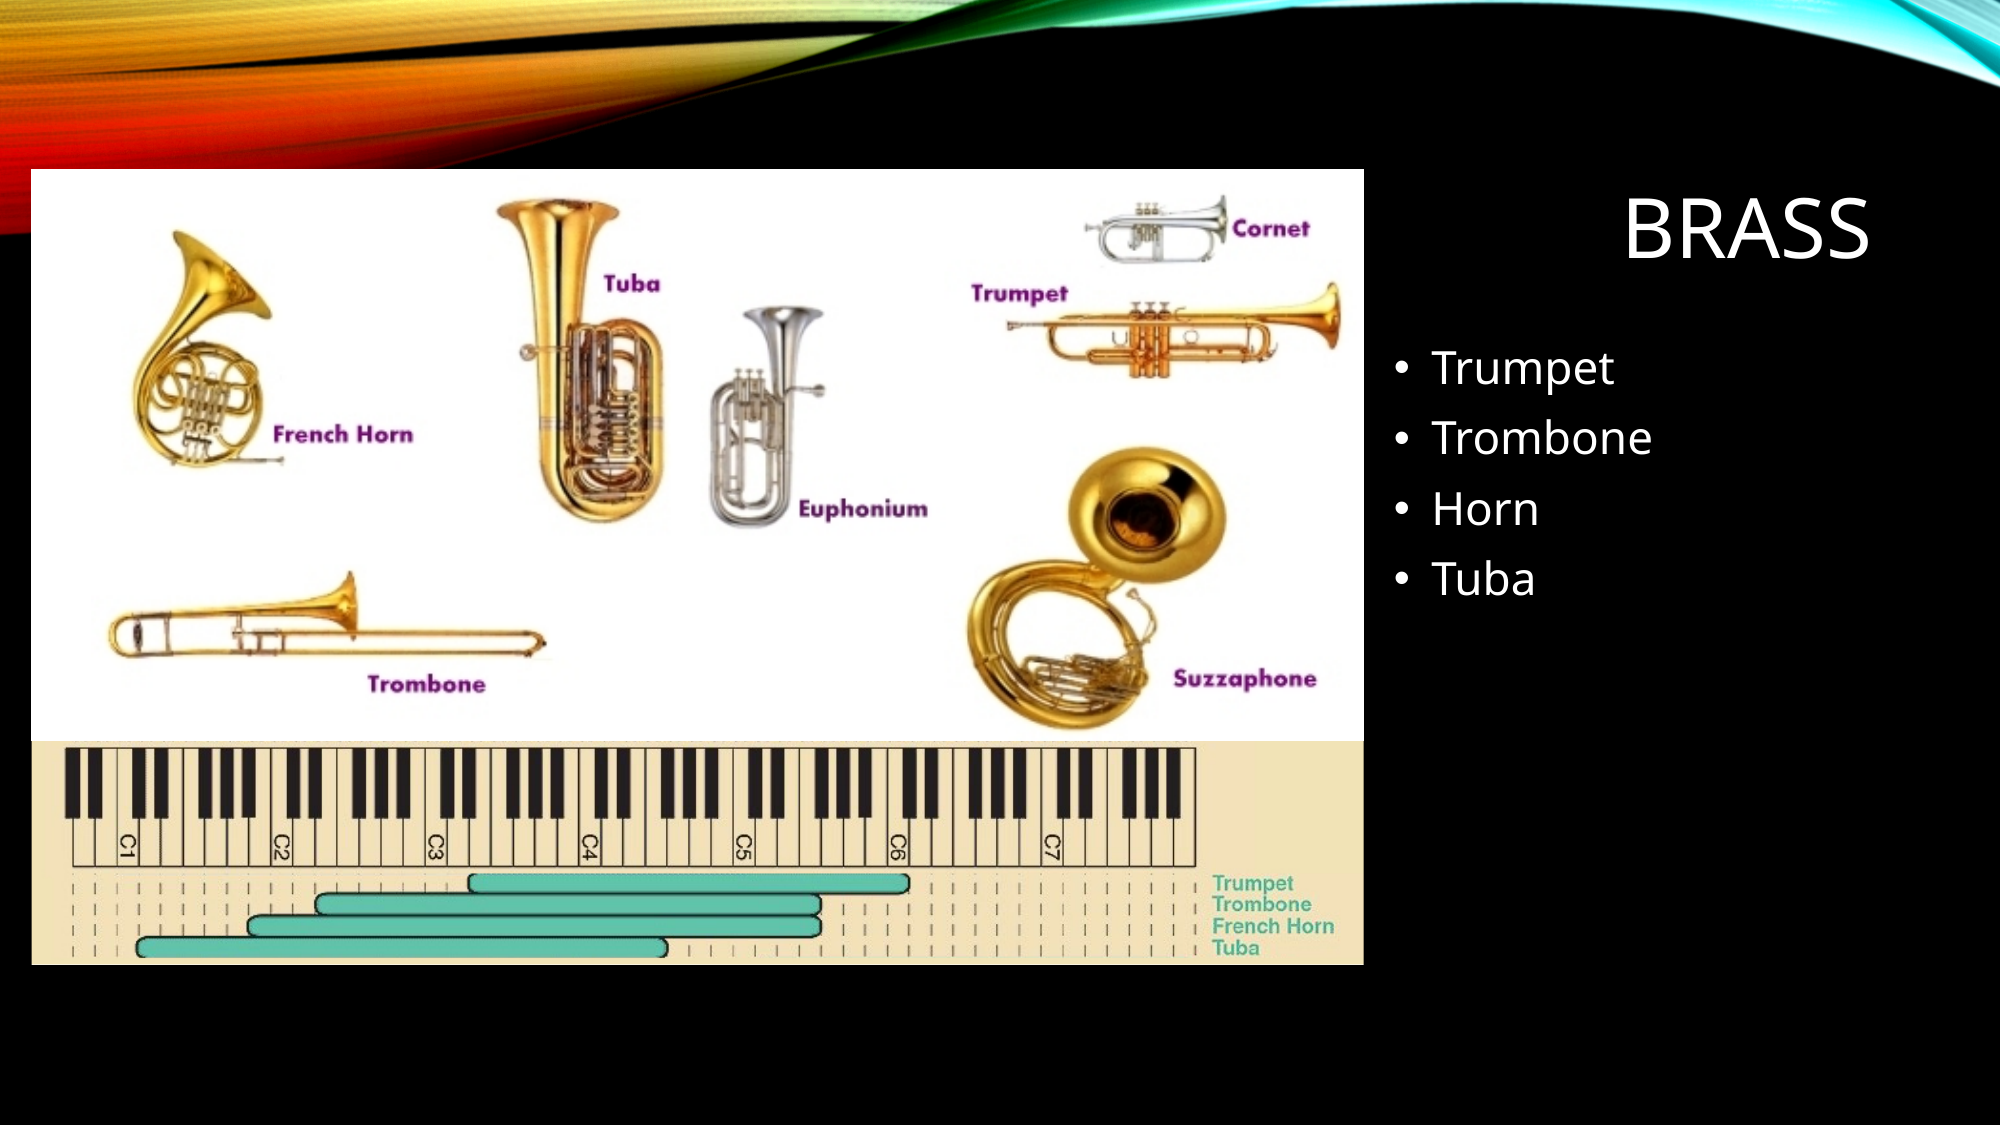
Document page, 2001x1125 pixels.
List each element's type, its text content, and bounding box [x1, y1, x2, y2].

title Brass [474, 125, 1888, 338]
list Trumpet Trombone Horn Tuba [1378, 337, 1888, 1021]
picture [0, 0, 2000, 965]
